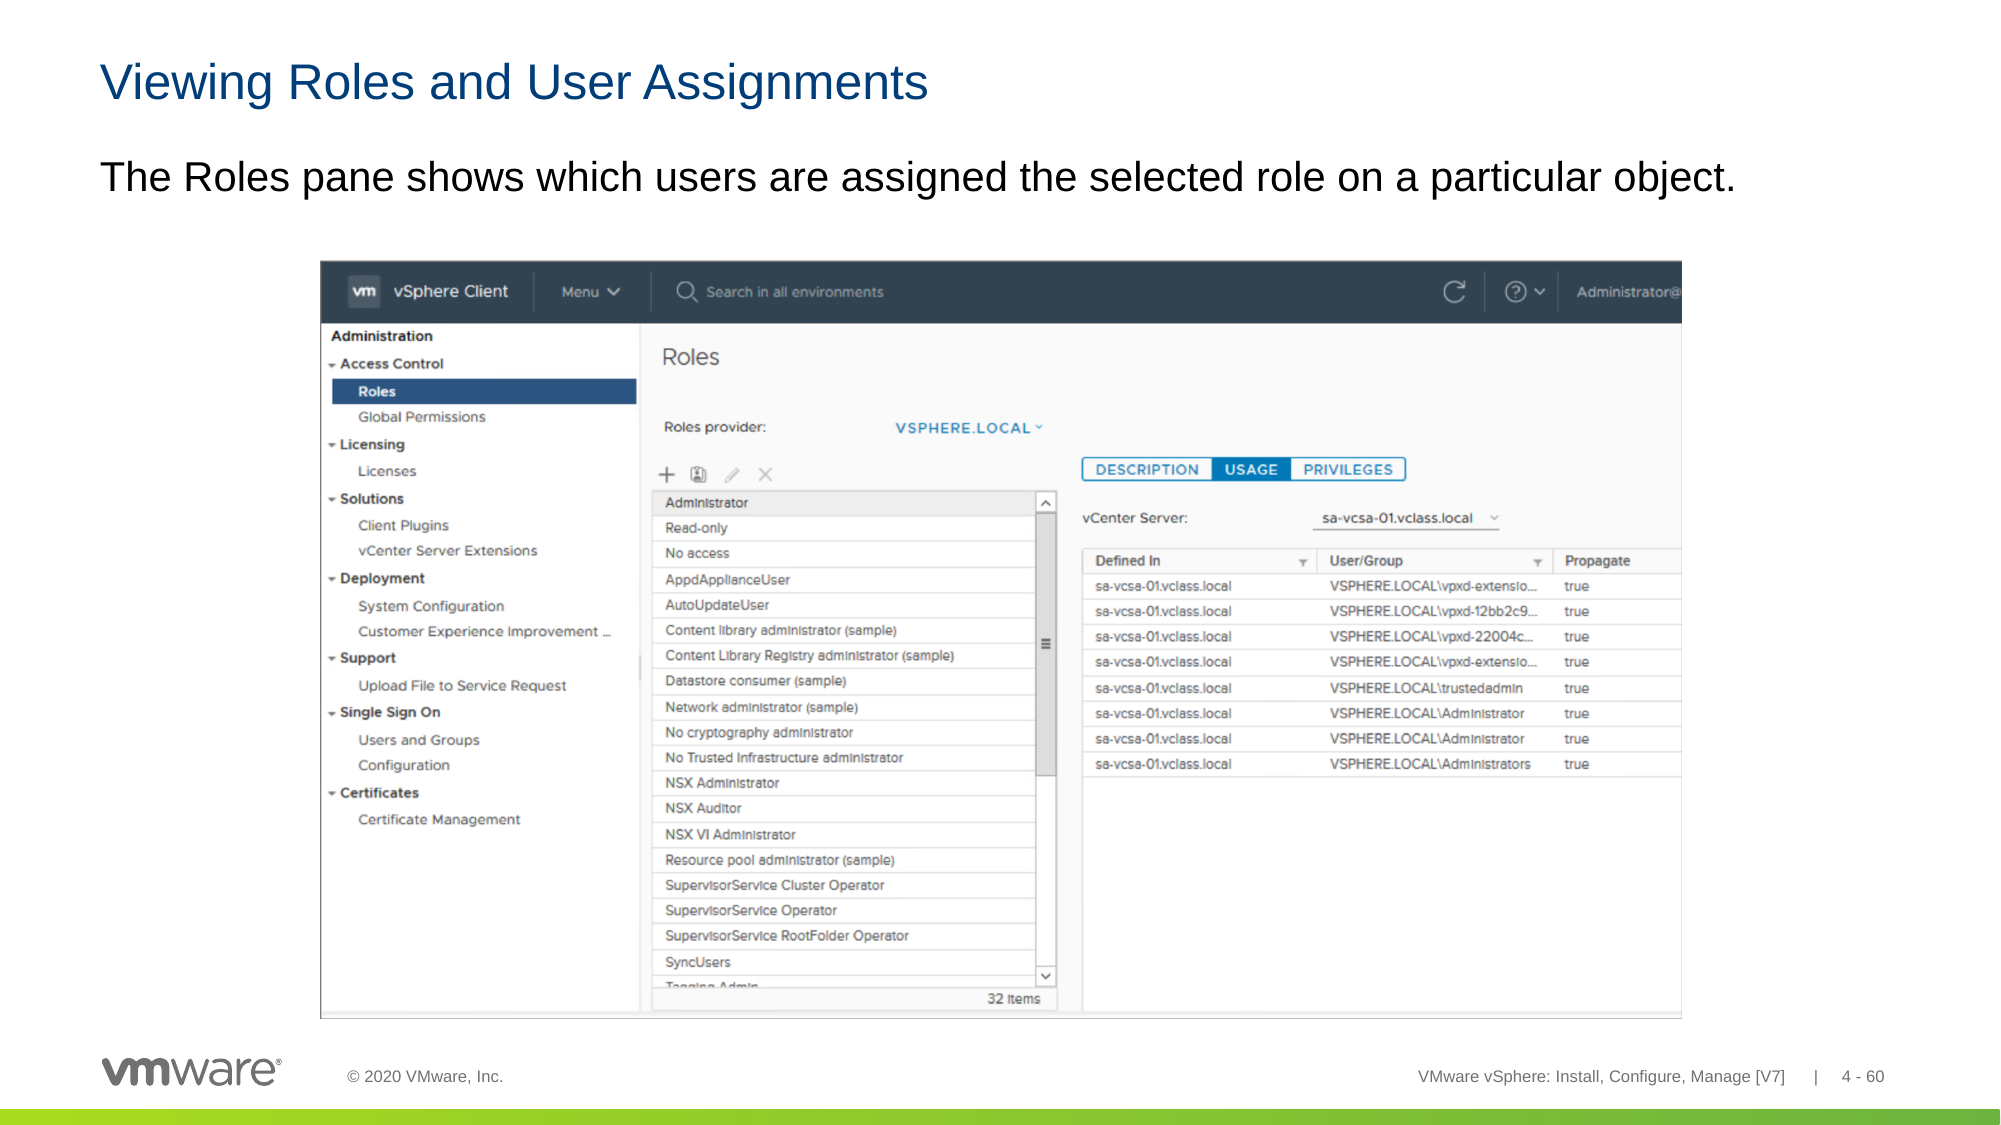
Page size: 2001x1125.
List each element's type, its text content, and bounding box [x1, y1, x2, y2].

footer VMware vSphere: Install, Configure, Manage [V7] | 4 - 60 [545, 1060, 1900, 1110]
list The Roles pane shows which users are assigned the selected role on a particular object. [99, 149, 1900, 247]
title Viewing Roles and User Assignments [99, 54, 1900, 113]
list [318, 259, 1682, 1020]
